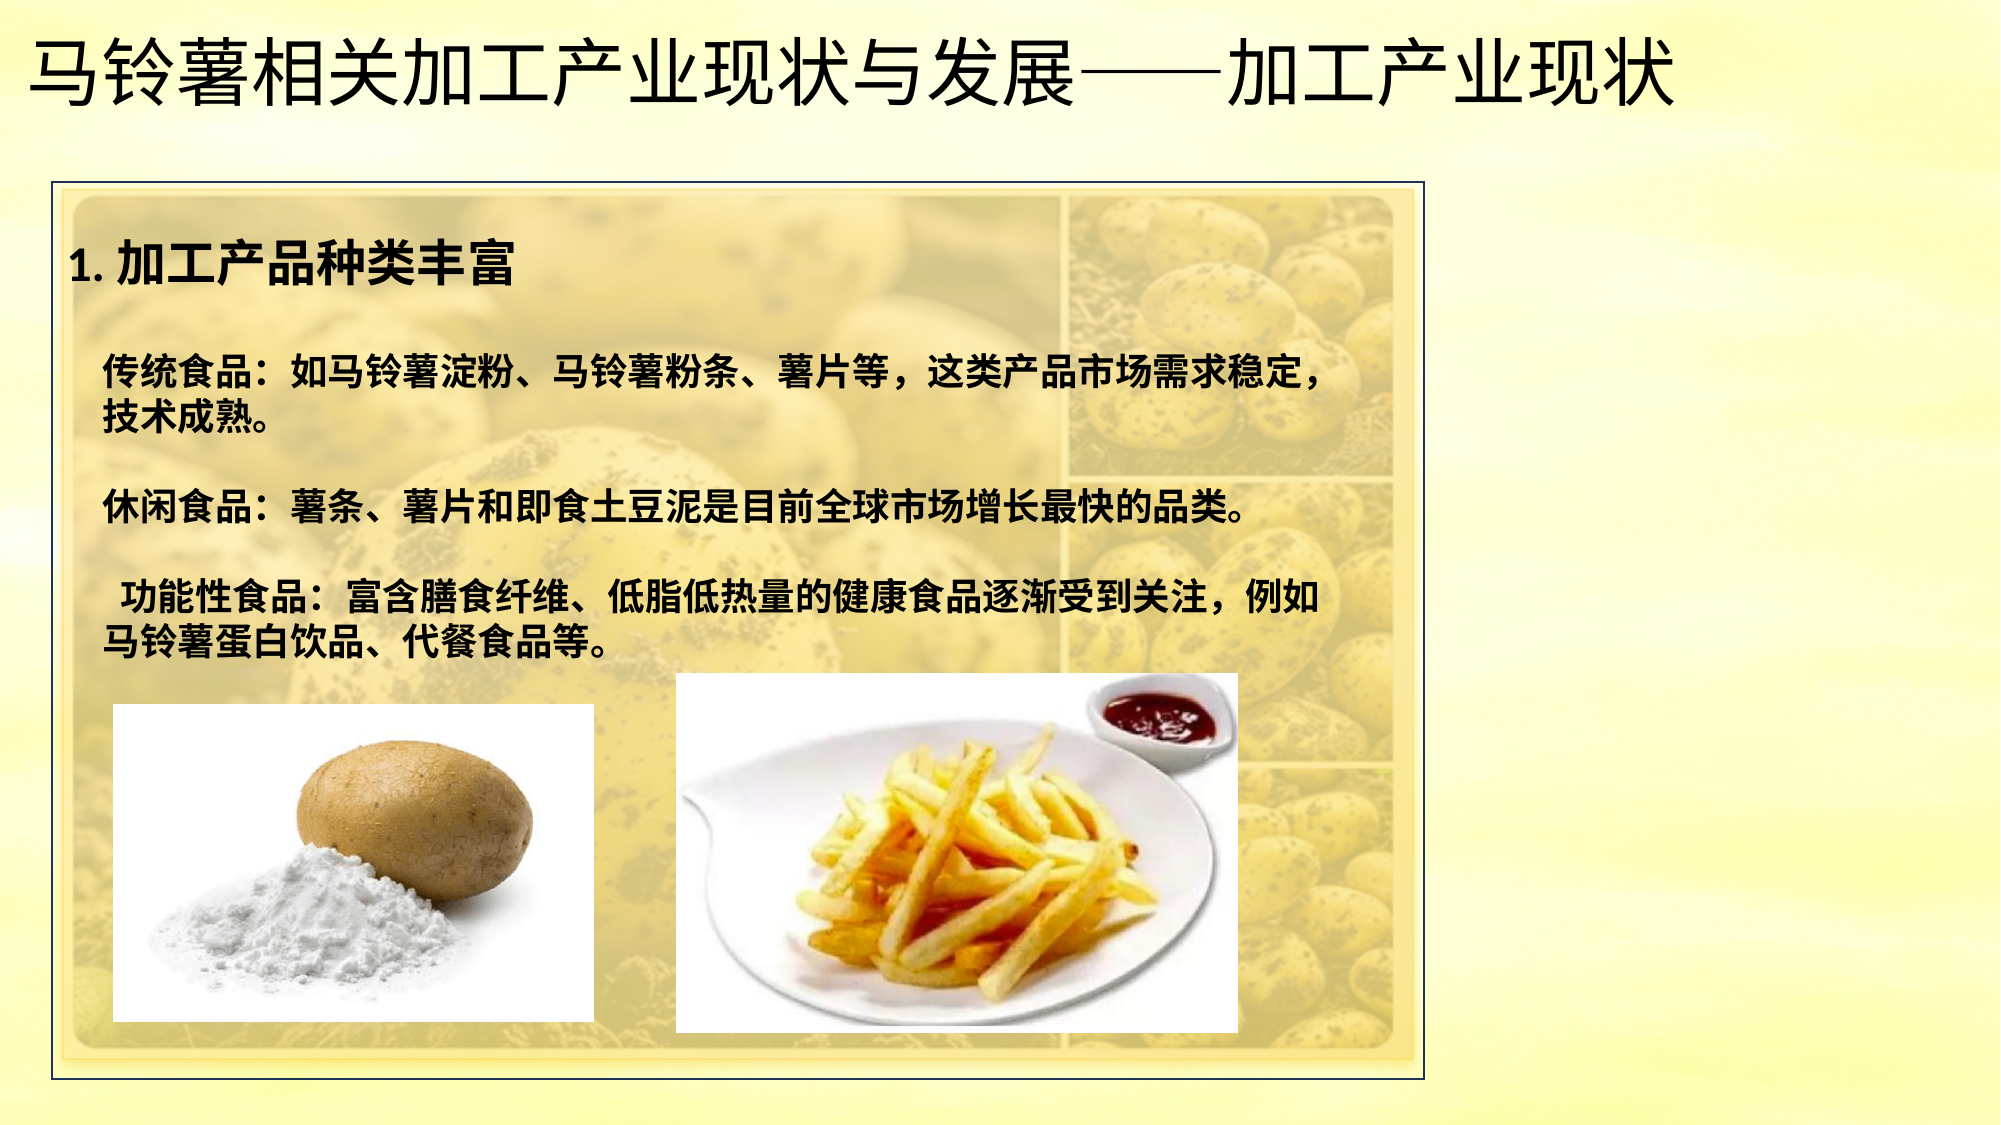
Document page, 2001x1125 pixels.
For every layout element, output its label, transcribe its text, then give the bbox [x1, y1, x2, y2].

text_box 传统食品：如马铃薯淀粉、马铃薯粉条、薯片等，这类产品市场需求稳定，技术成熟。 休闲食品：薯条、薯片和即食土豆泥是目前全球市场增长最快的品类。 功能性食品：富含膳食纤维、低脂低热量的健康食品逐渐受到关注，例如马铃薯蛋白饮品、代餐食品等。 [87, 340, 1347, 671]
text_box 1.加工产品种类丰富 [51, 224, 1032, 299]
text_box 马铃薯相关加工产业现状与发展——加工产业现状 [0, 18, 1809, 124]
picture [0, 0, 2001, 1125]
text_box [51, 181, 1425, 1080]
